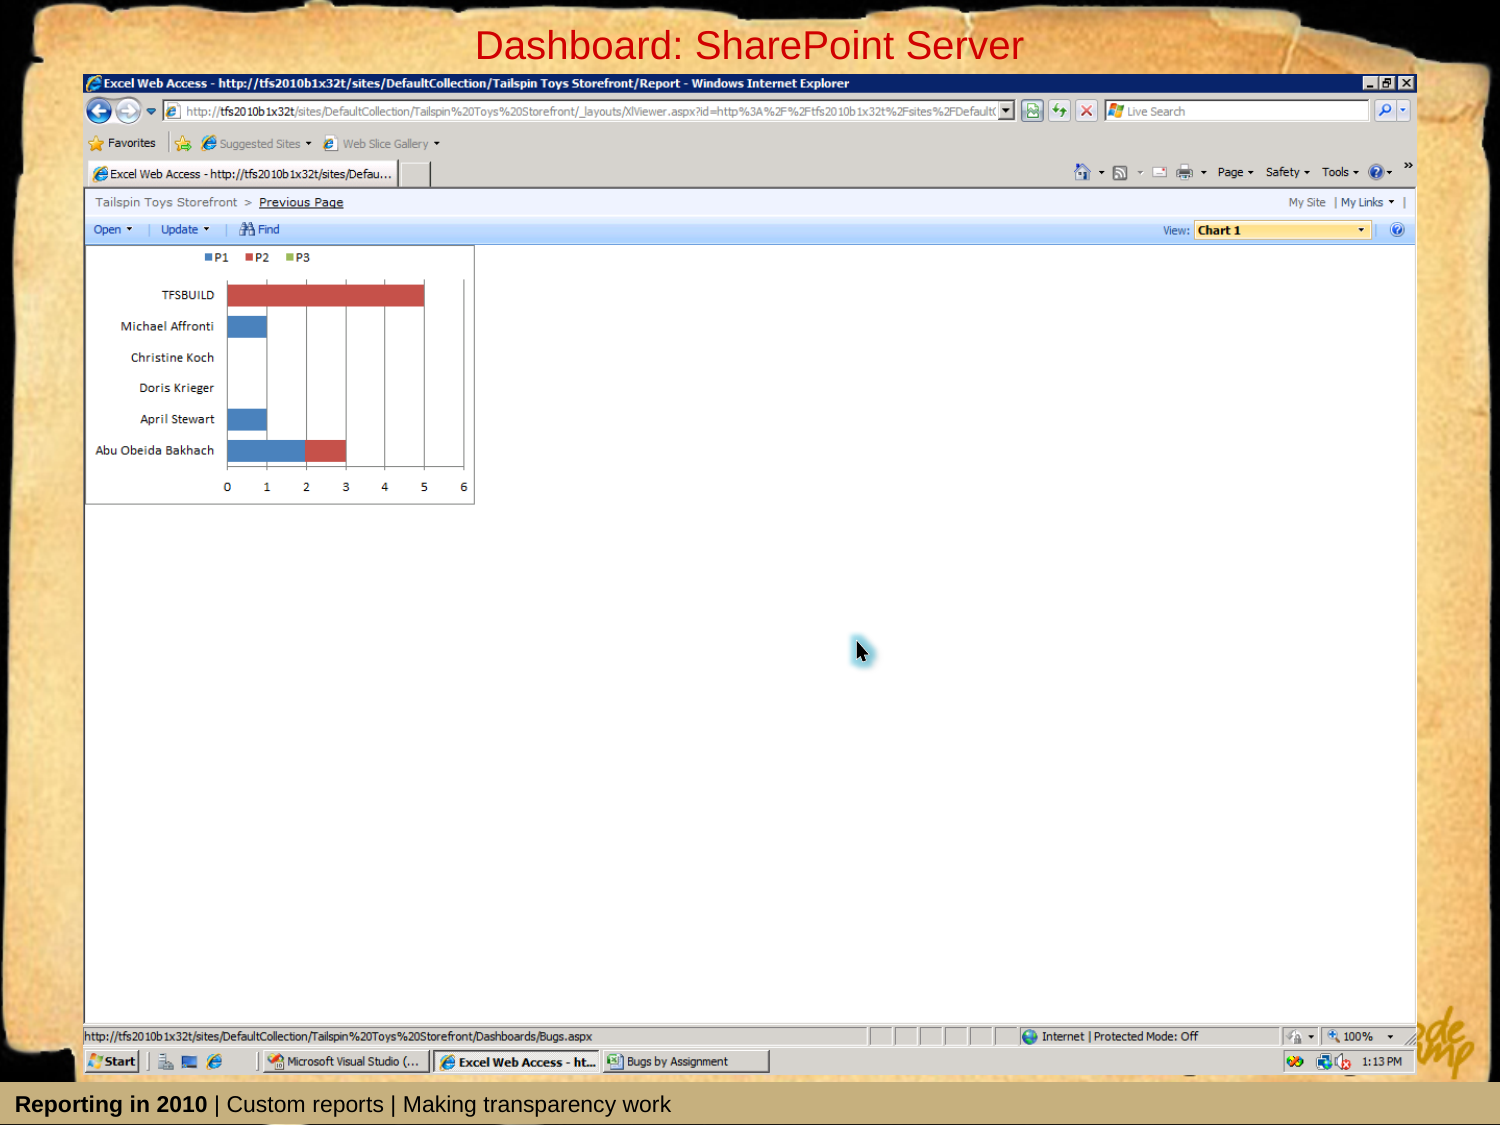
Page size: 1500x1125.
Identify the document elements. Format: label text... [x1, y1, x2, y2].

picture [0, 0, 1500, 1082]
title Dashboard: SharePoint Server [62, 11, 1438, 75]
text_box Reporting in 2010 | Custom reports | Making transparency work [0, 1082, 1500, 1125]
